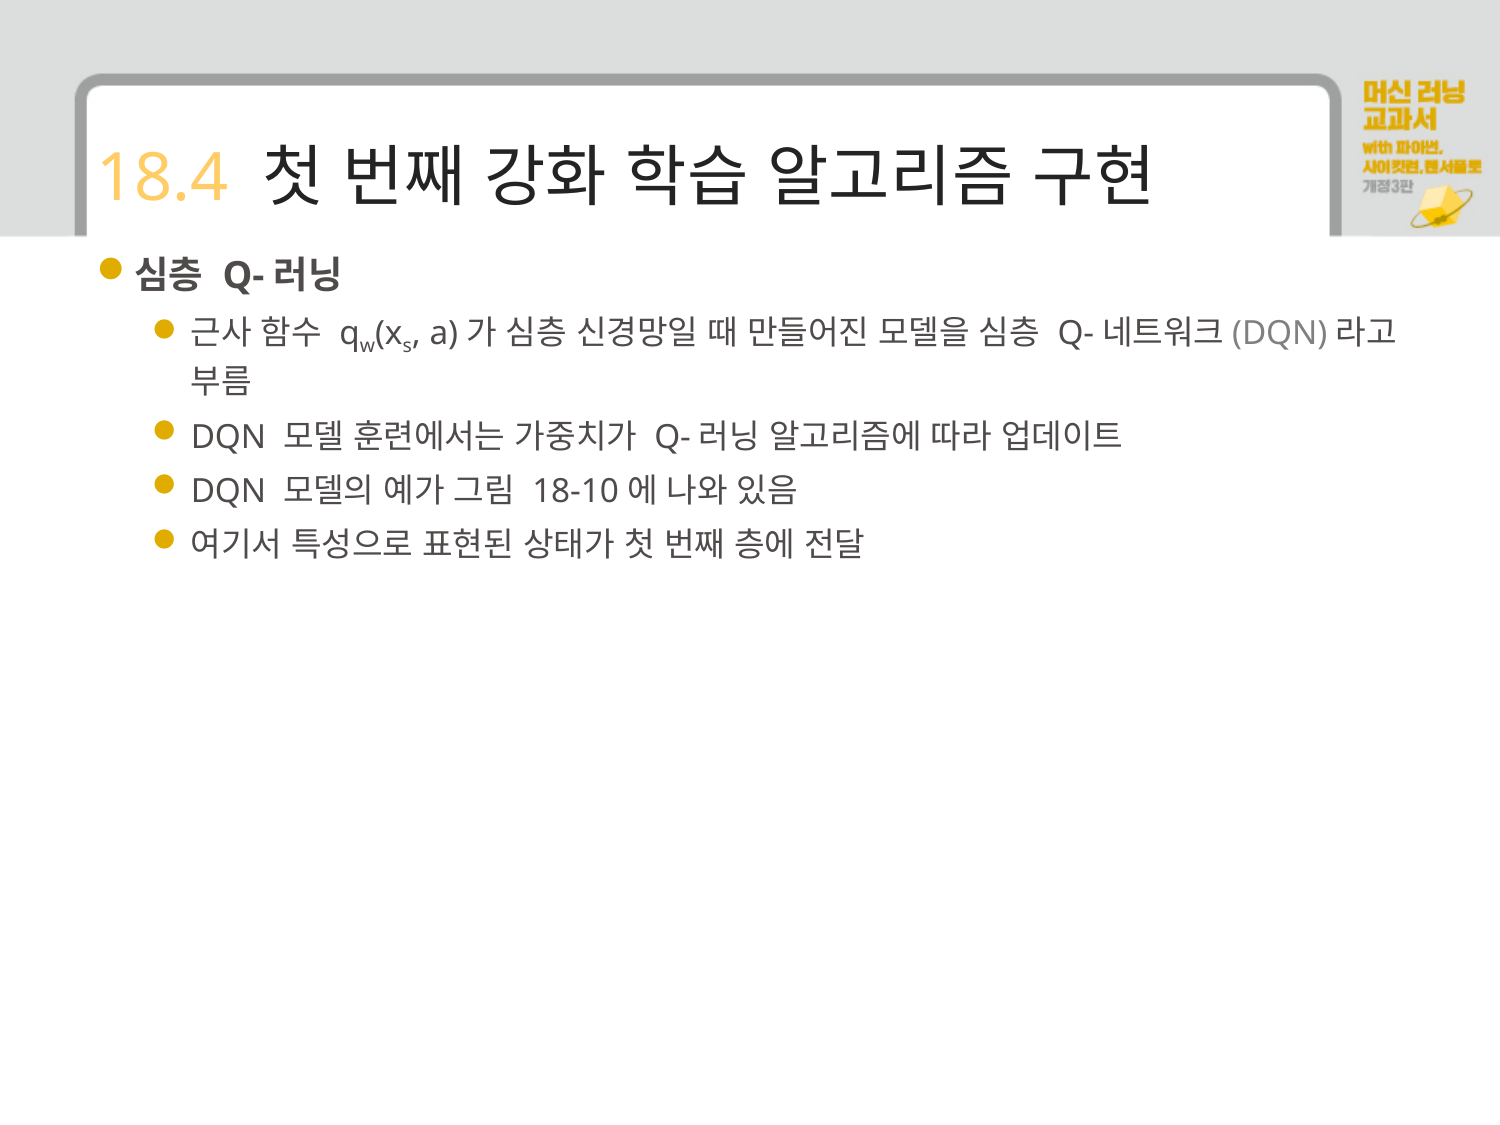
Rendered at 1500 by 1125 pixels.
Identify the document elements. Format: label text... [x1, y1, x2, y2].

picture [0, 0, 1500, 1125]
list 심층 Q-러닝 근사 함수 qw(xs, a)가 심층 신경망일 때 만들어진 모델을 심층 Q-네트워크(DQN)라고 부름 DQN 모델 훈련에서는 가중치가 Q-러닝 알고리즘에 따라 업데이트 DQN 모델의 예가 그림 18-10에 나와 있음 여기서 특성으로 표현된 상태가 첫 번째 층에 전달 [81, 239, 1440, 1054]
title 18.4 첫 번째 강화 학습 알고리즘 구현 [81, 90, 1412, 222]
